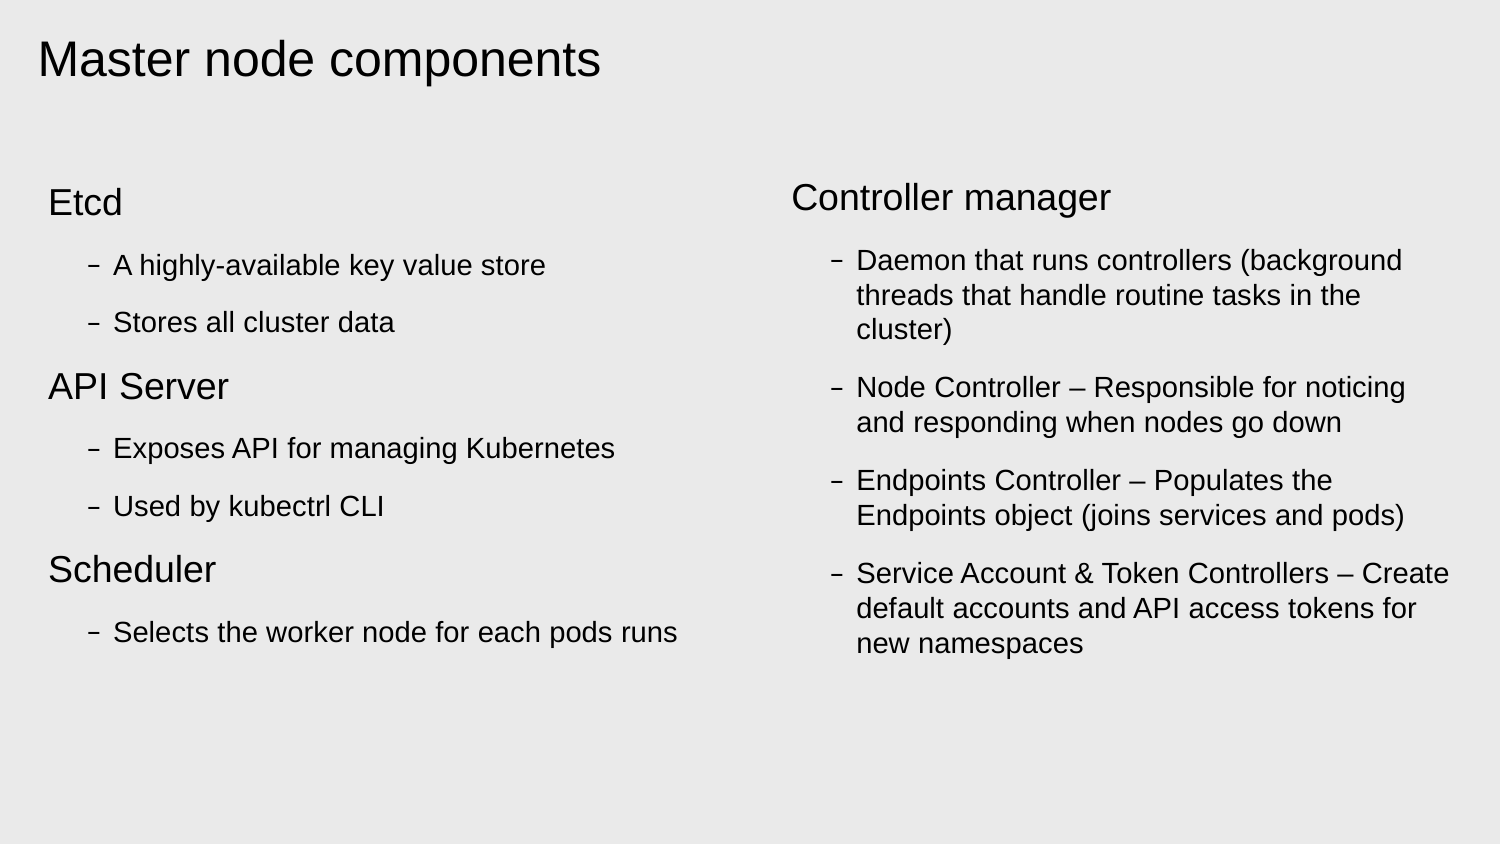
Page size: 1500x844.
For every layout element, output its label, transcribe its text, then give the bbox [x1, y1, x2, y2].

text_box Controller manager Daemon that runs controllers (background threads that handle routine tasks in the cluster) Node Controller – Responsible for noticing and responding when nodes go down Endpoints Controller – Populates the Endpoints object (joins services and pods) Service Account & Token Controllers – Create default accounts and API access tokens for new namespaces [791, 173, 1463, 798]
title Master node components [37, 33, 713, 770]
list Etcd A highly-available key value store Stores all cluster data API Server Exposes API for managing Kubernetes Used by kubectrl CLI Scheduler Selects the worker node for each pods runs [48, 177, 713, 803]
